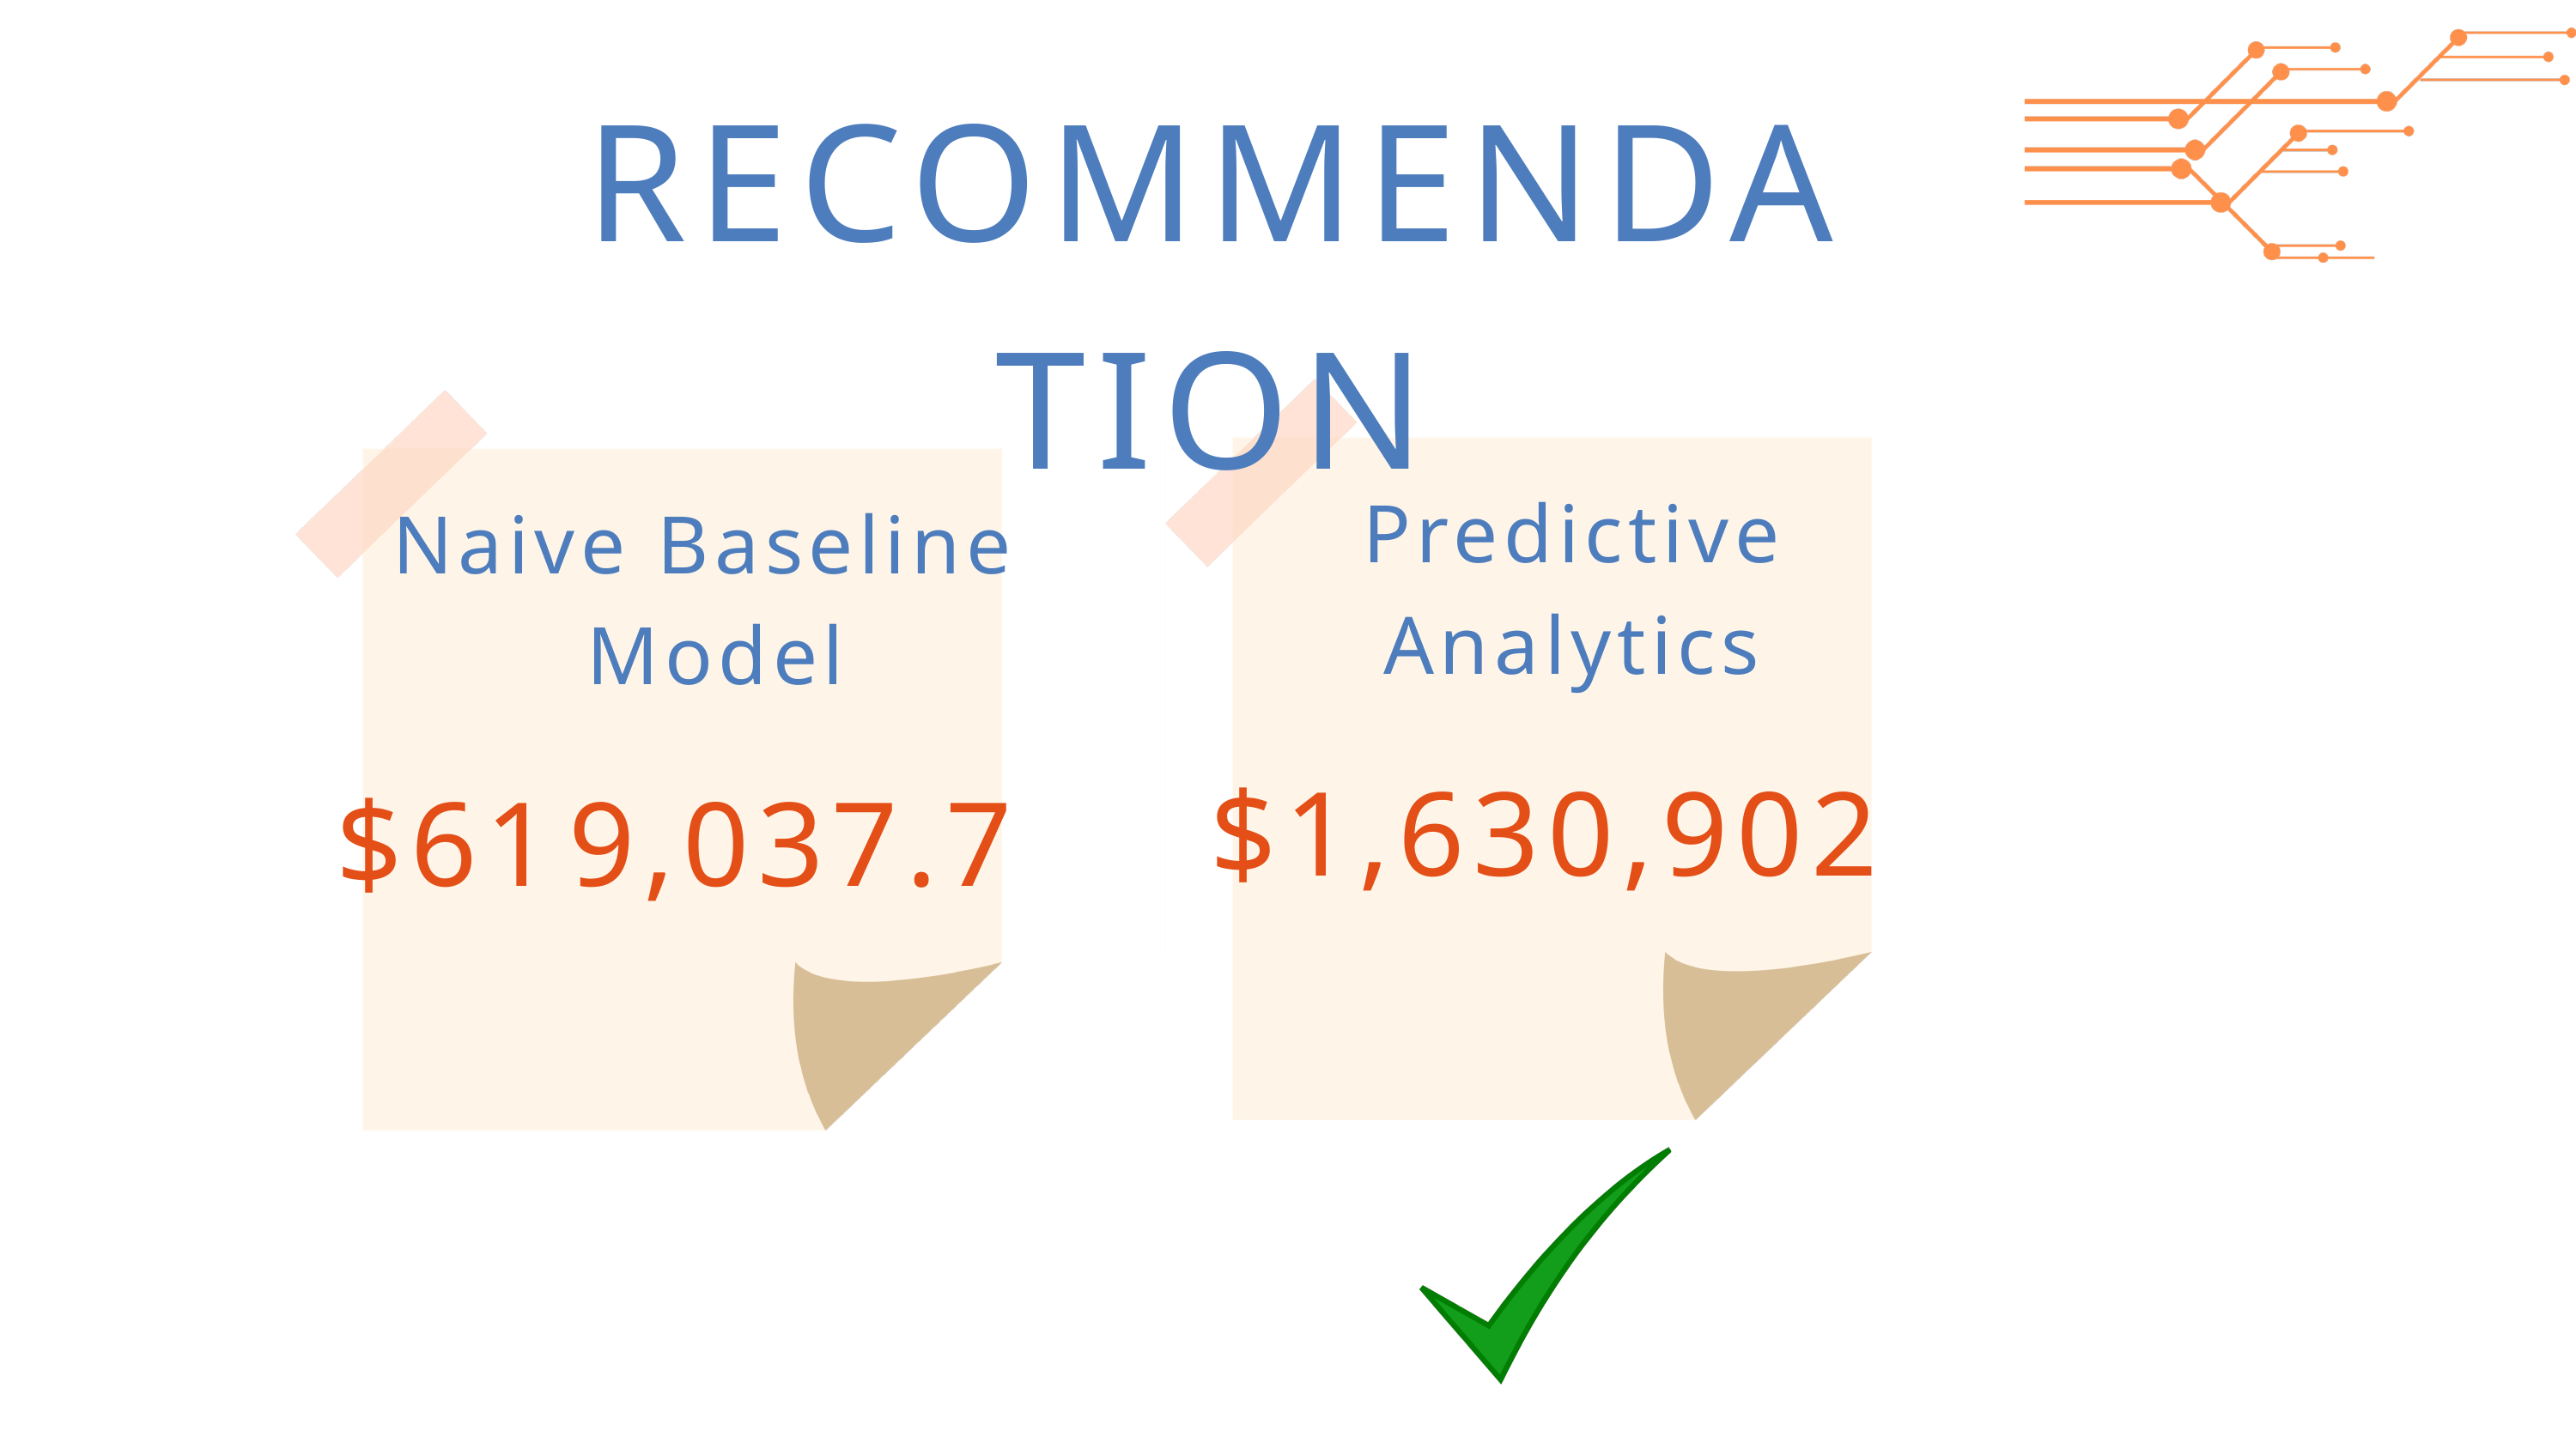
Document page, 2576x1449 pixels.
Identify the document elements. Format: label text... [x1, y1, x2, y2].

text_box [1014, 379, 2115, 1120]
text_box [144, 389, 1246, 1131]
text_box RECOMMENDATION [574, 47, 1847, 388]
text_box [1419, 1147, 1672, 1385]
text_box [2024, 27, 2576, 263]
